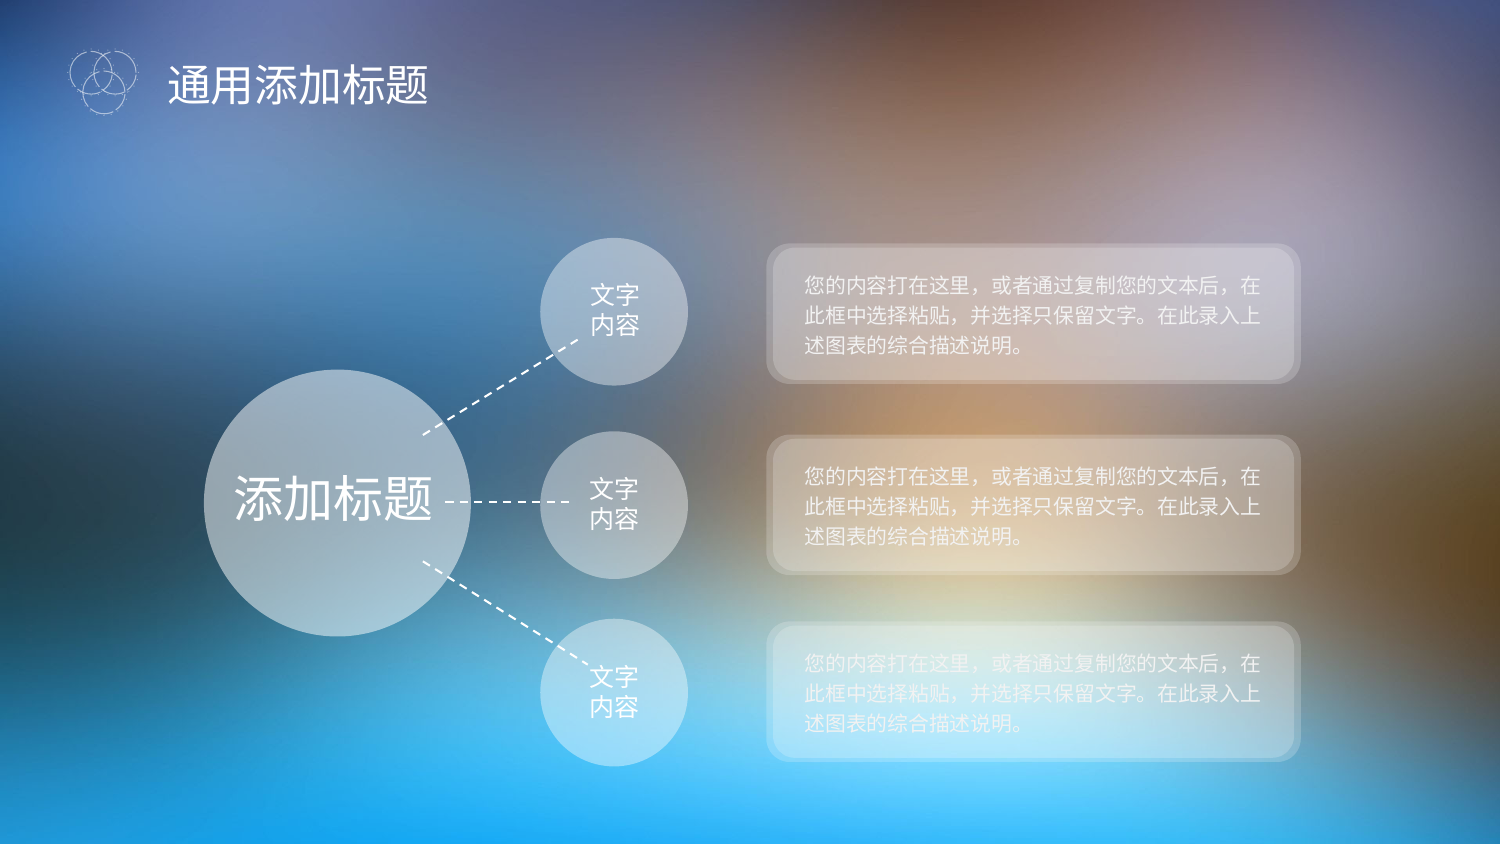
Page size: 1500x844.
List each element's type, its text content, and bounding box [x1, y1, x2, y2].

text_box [67, 48, 140, 116]
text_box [540, 237, 688, 386]
text_box 通用添加标题 [152, 50, 445, 118]
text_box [540, 618, 688, 767]
text_box 您的内容打在这里，或者通过复制您的文本后，在此框中选择粘贴，并选择只保留文字。在此录入上述图表的综合描述说明。 [795, 617, 1290, 621]
text_box 您的内容打在这里，或者通过复制您的文本后，在此框中选择粘贴，并选择只保留文字。在此录入上述图表的综合描述说明。 [795, 430, 1290, 434]
picture [0, 0, 1500, 844]
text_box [766, 243, 1301, 384]
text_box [203, 369, 471, 637]
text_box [766, 434, 1301, 576]
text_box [540, 431, 688, 579]
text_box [766, 621, 1301, 762]
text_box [422, 339, 588, 665]
text_box 您的内容打在这里，或者通过复制您的文本后，在此框中选择粘贴，并选择只保留文字。在此录入上述图表的综合描述说明。 [795, 239, 1290, 243]
